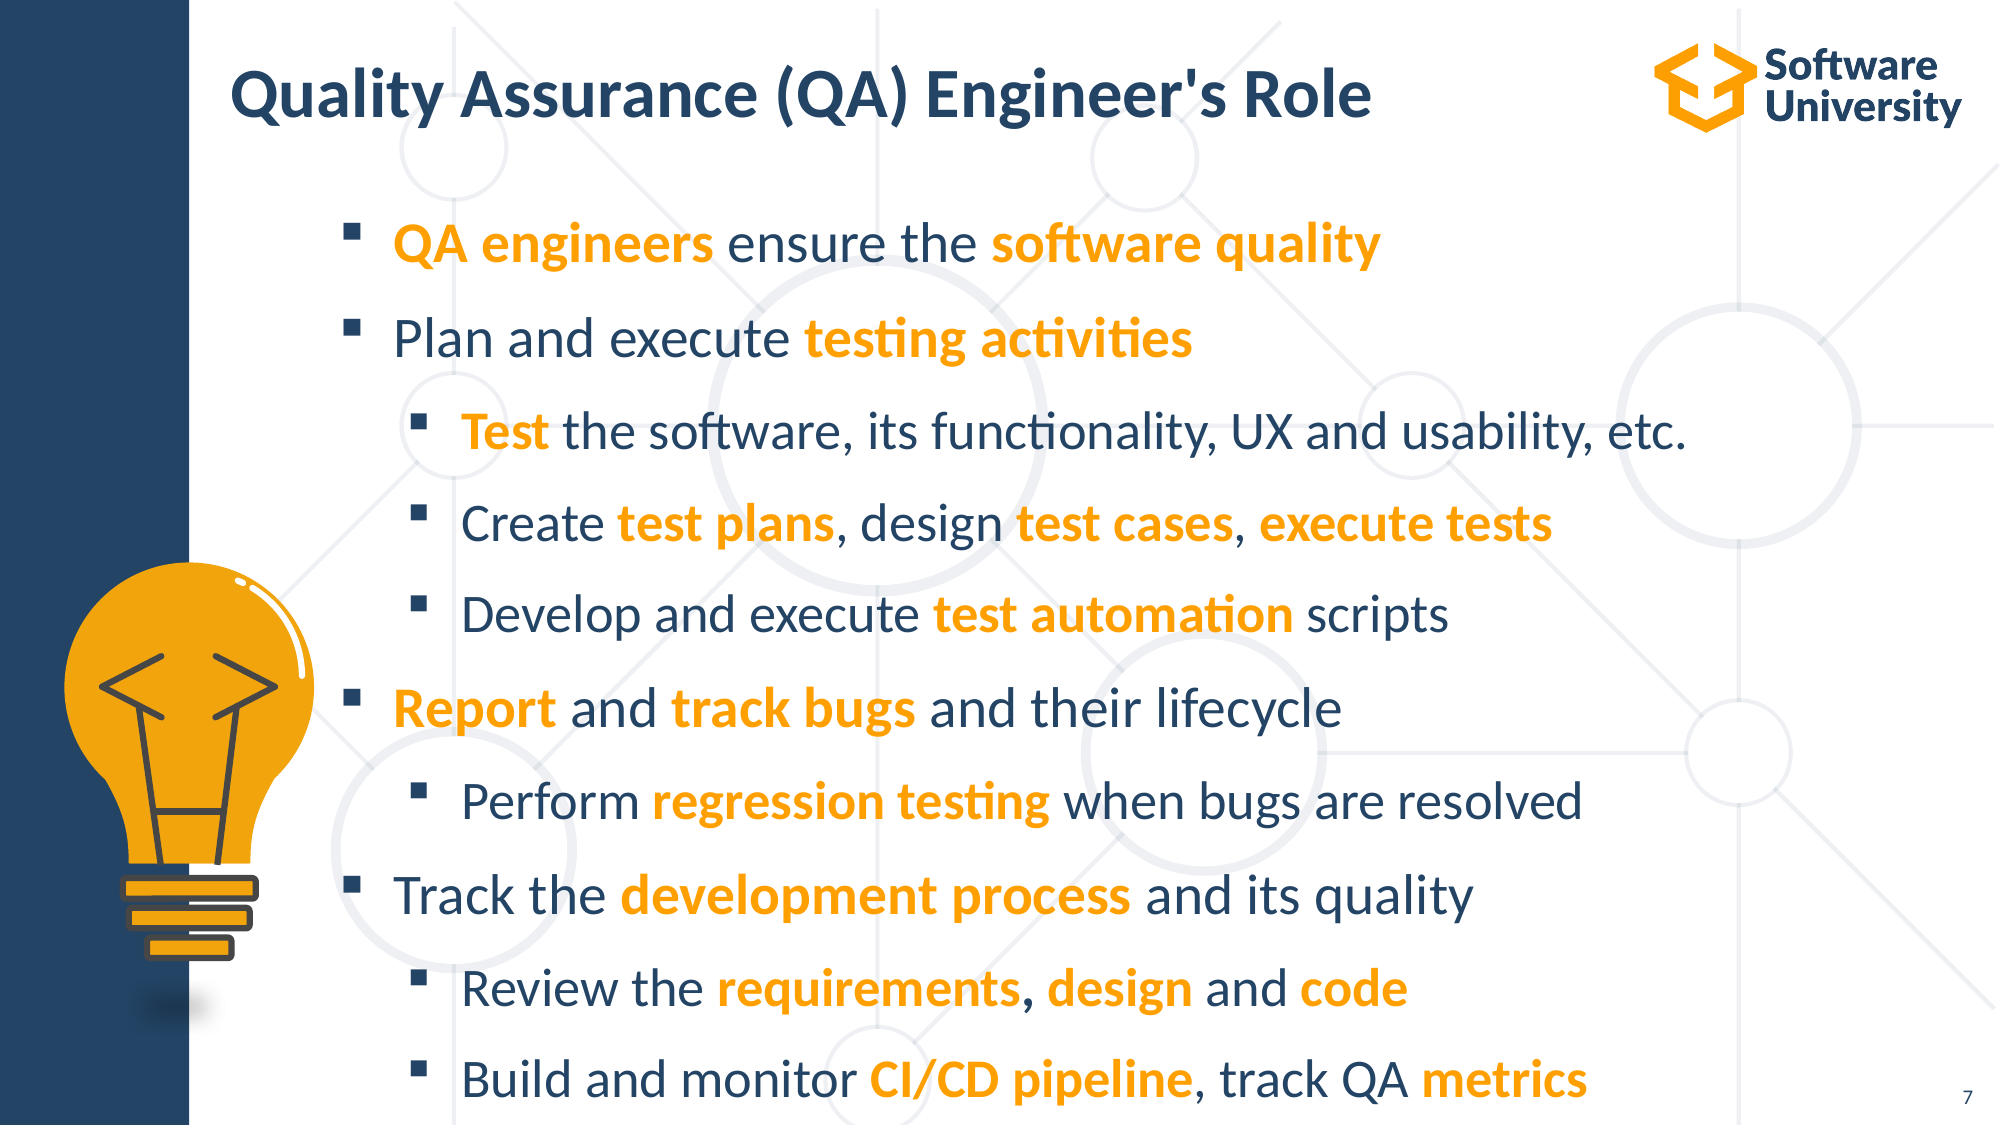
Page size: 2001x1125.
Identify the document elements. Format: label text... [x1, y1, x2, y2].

text_box 7 [1927, 1067, 1989, 1117]
list QA engineers ensure the software quality Plan and execute testing activities Test the software, its functionality, UX and usability, etc. Create test plans, design test cases, execute tests Develop and execute test automation scripts Report and track bugs and their lifecycle Perform regression testing when bugs are resolved Track the development process and its quality Review the requirements, design and code Build and monitor CI/CD pipeline, track QA metrics [321, 191, 1998, 1117]
picture [1641, 31, 1973, 145]
title Quality Assurance (QA) Engineer's Role [212, 16, 1628, 162]
